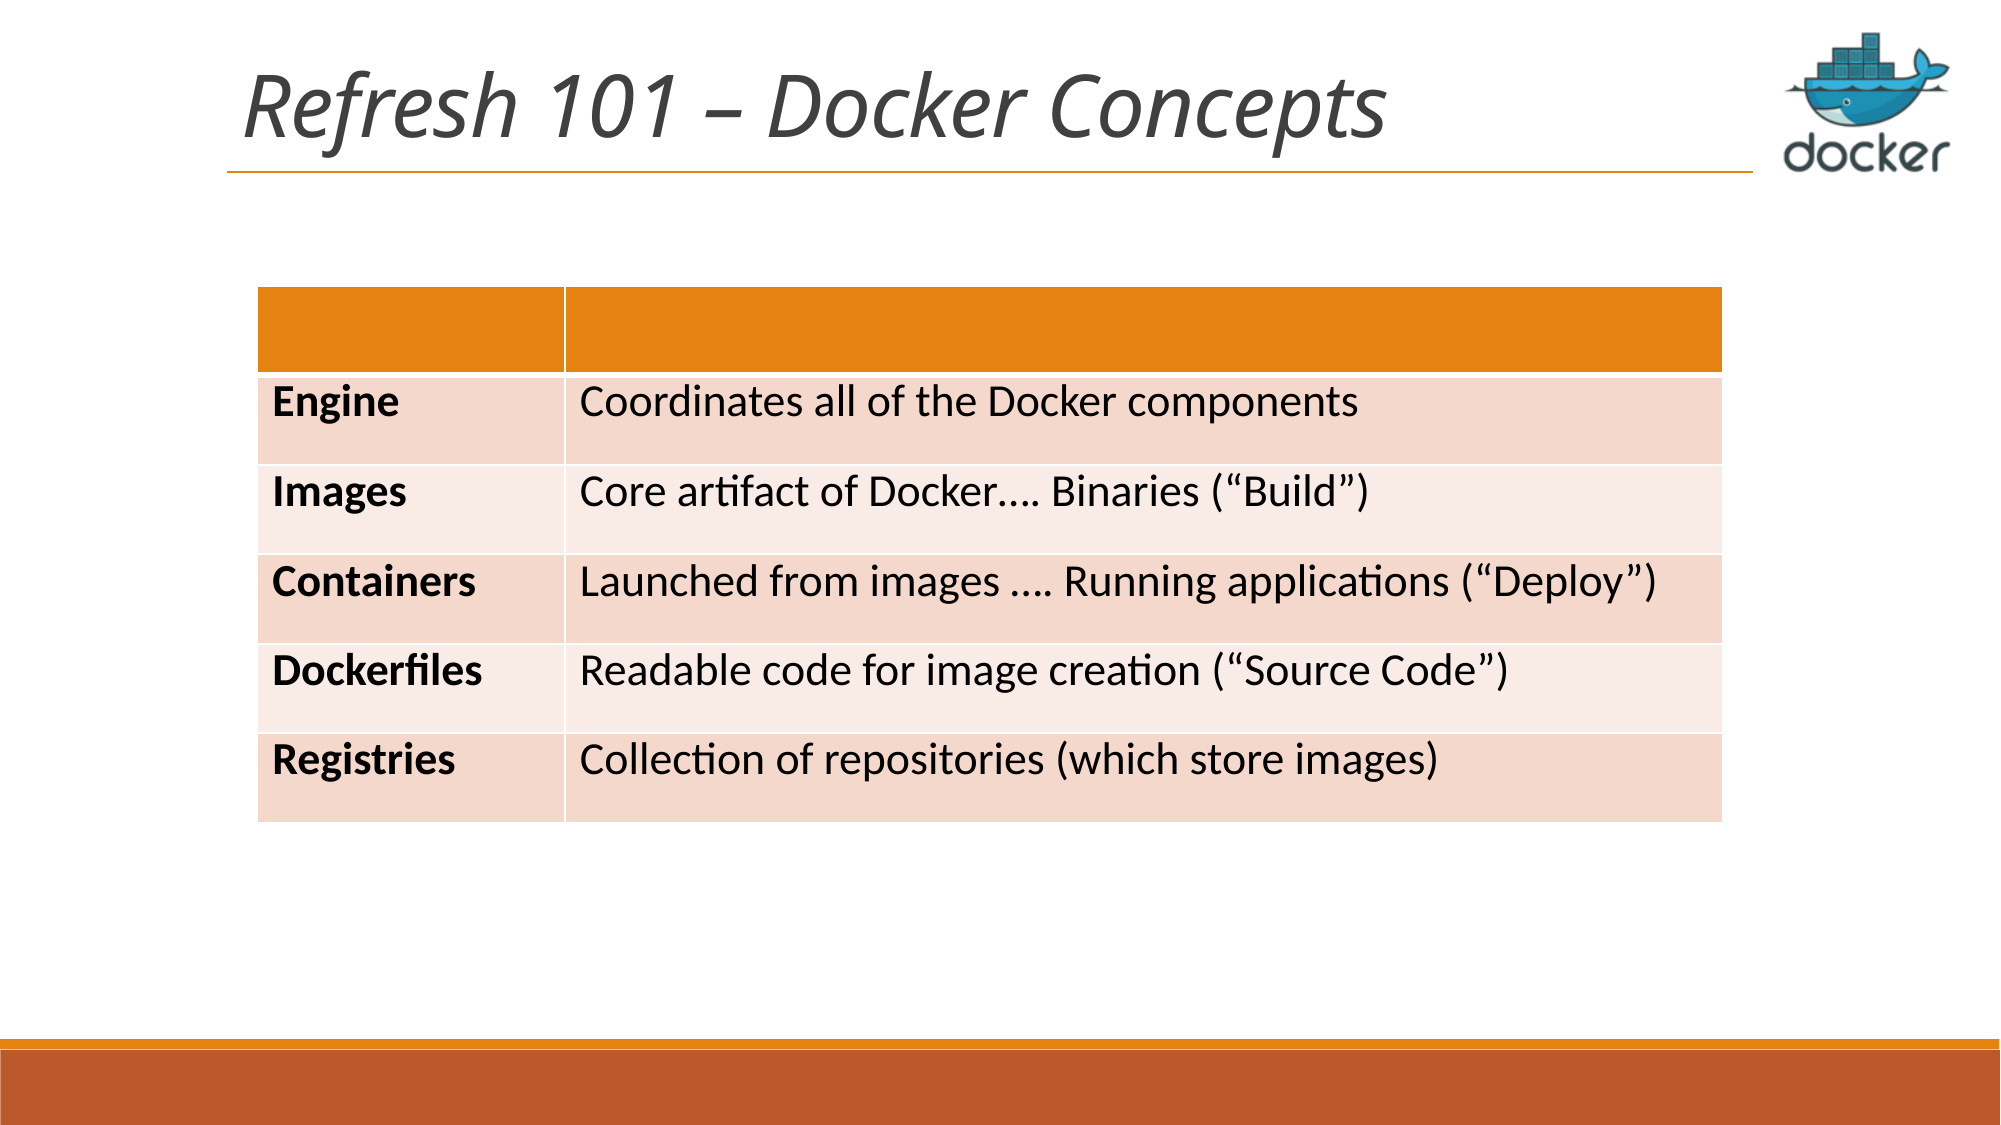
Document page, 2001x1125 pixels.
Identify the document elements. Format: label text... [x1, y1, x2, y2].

table_cell Registries [258, 734, 564, 822]
picture [1753, 25, 1973, 185]
table_cell Images [258, 466, 564, 553]
table_cell Collection of repositories (which store images) [566, 734, 1722, 822]
table_cell Readable code for image creation (“Source Code”) [566, 645, 1722, 732]
table_header [258, 287, 564, 372]
table_cell Dockerfiles [258, 645, 564, 732]
table_cell Core artifact of Docker…. Binaries (“Build”) [566, 466, 1722, 553]
table_header [566, 287, 1722, 372]
table_cell Launched from images …. Running applications (“Deploy”) [566, 555, 1722, 643]
title Refresh 101 – Docker Concepts [226, 58, 1604, 163]
table_cell Containers [258, 555, 564, 643]
table_cell Coordinates all of the Docker components [566, 378, 1722, 464]
table_cell Engine [258, 378, 564, 464]
